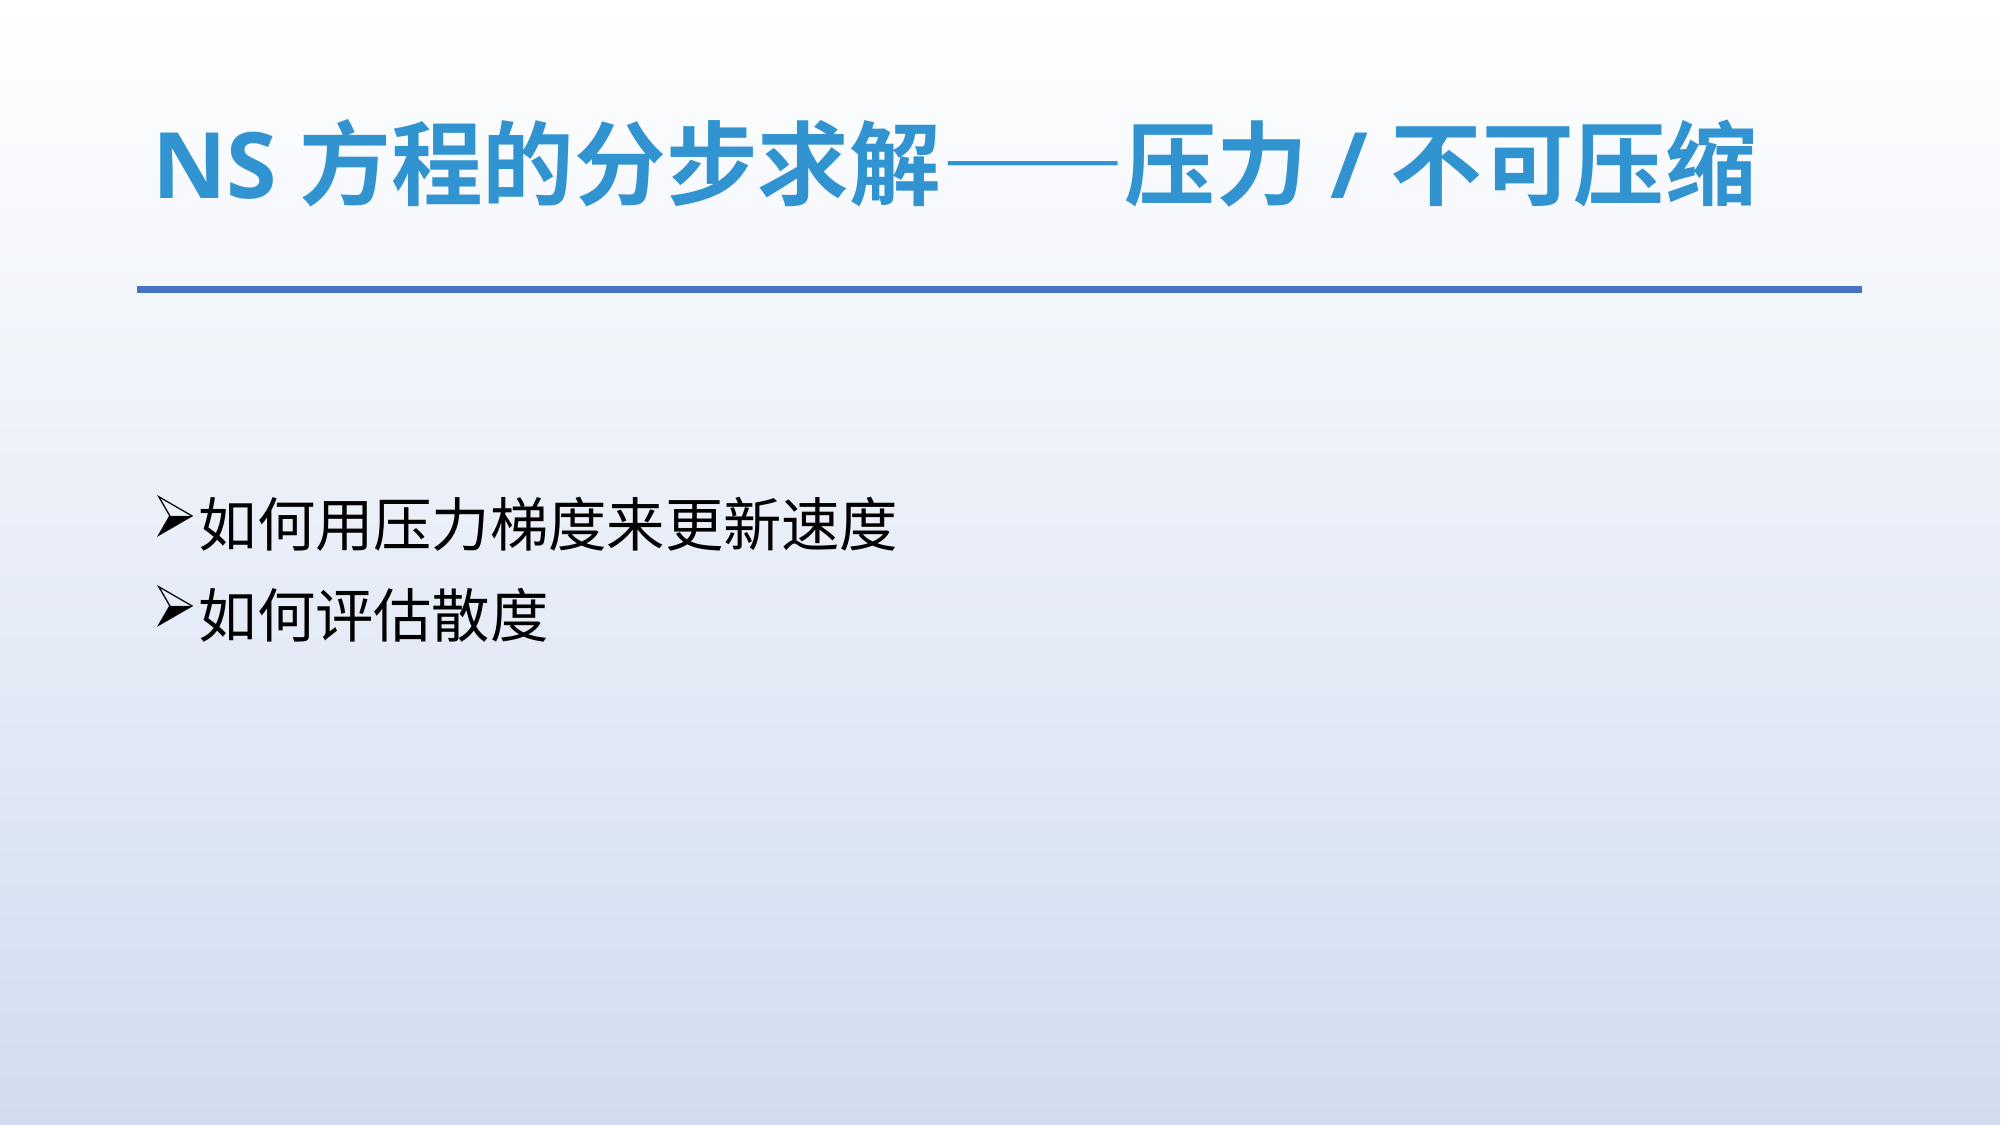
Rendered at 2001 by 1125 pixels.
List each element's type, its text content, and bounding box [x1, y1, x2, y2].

title NS方程的分步求解——压力/不可压缩 [137, 59, 1863, 278]
